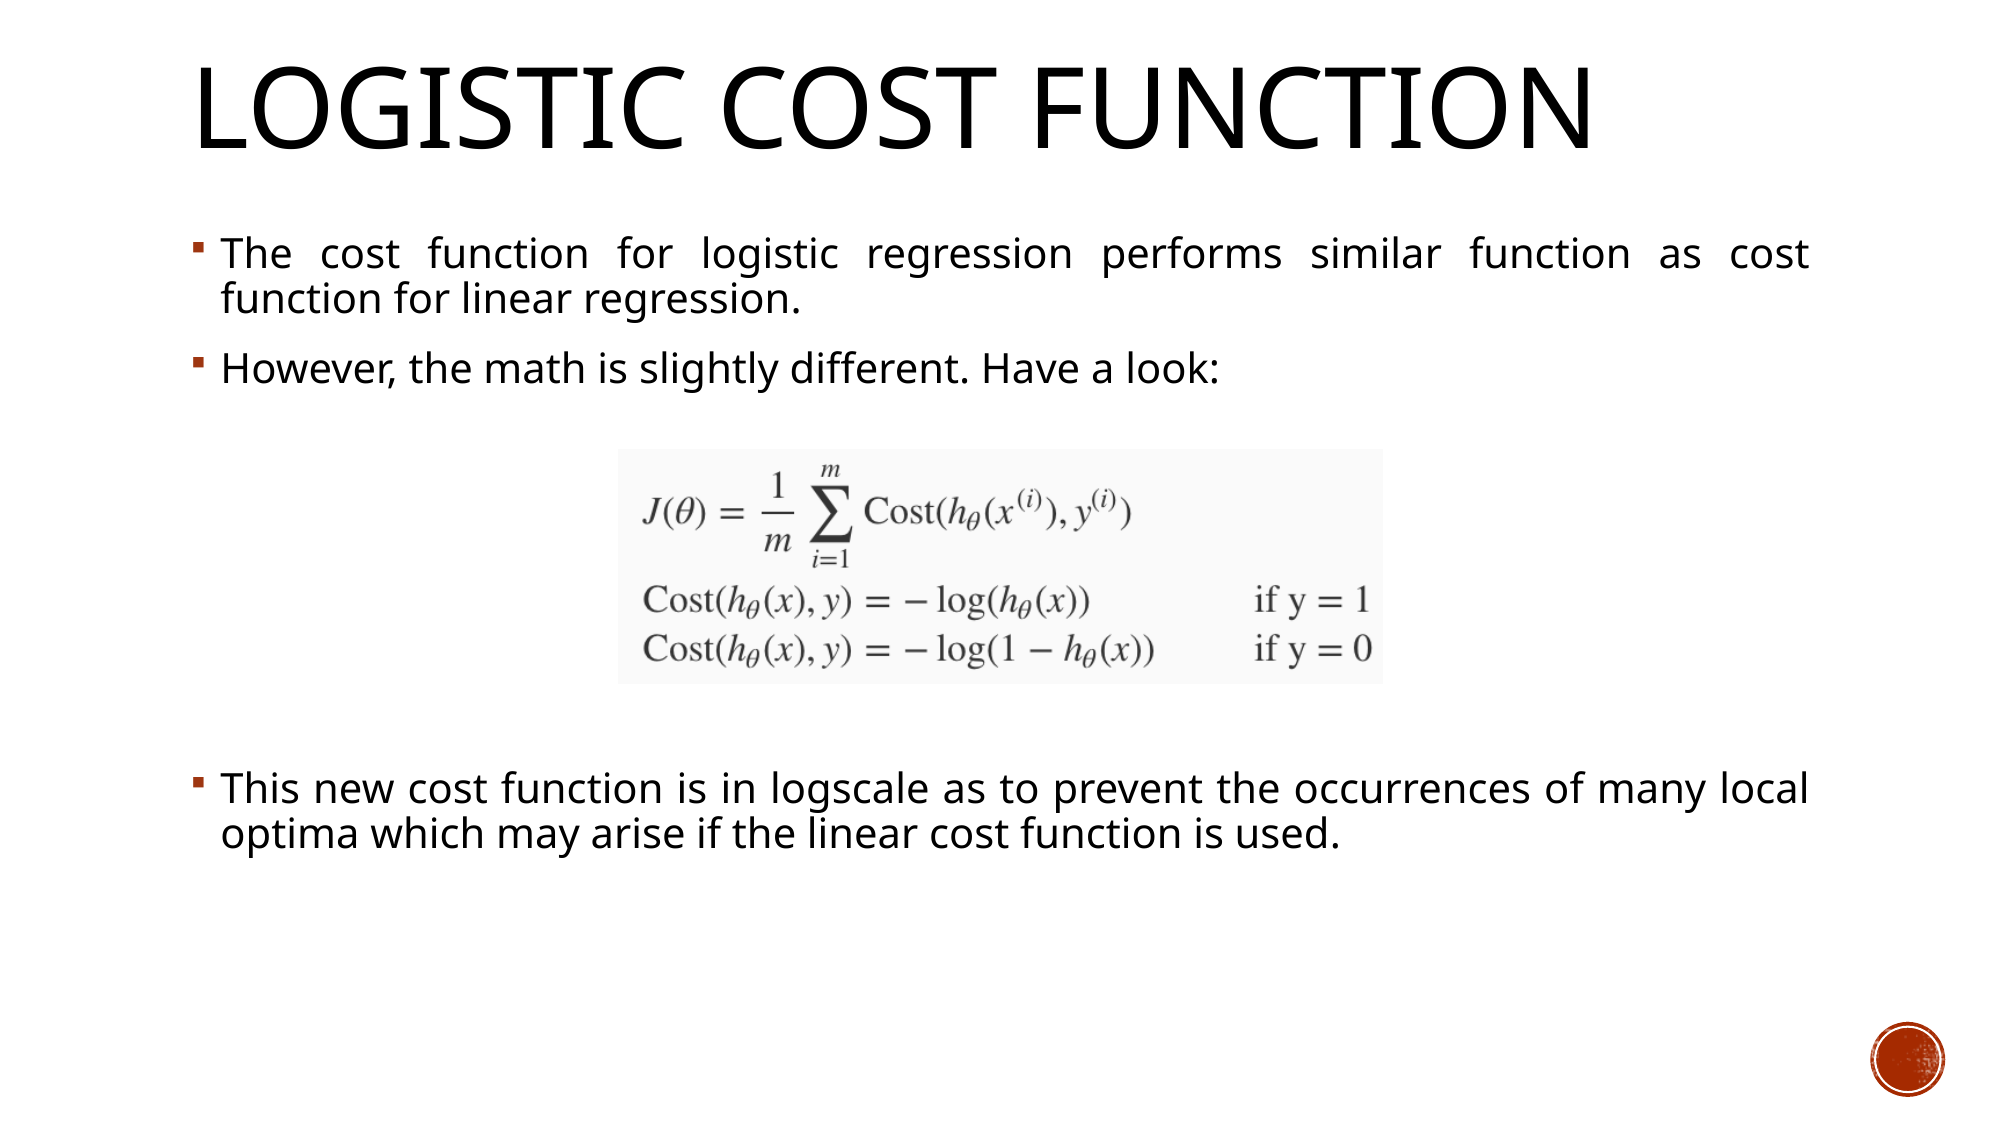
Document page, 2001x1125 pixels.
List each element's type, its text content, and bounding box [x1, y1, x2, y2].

list The cost function for logistic regression performs similar function as cost function for linear regression. However, the math is slightly different. Have a look: This new cost function is in logscale as to prevent the occurrences of many local optima which may arise if the linear cost function is used. [175, 224, 1826, 1013]
picture [618, 449, 1383, 684]
title Logistic cost function [175, 0, 1826, 224]
